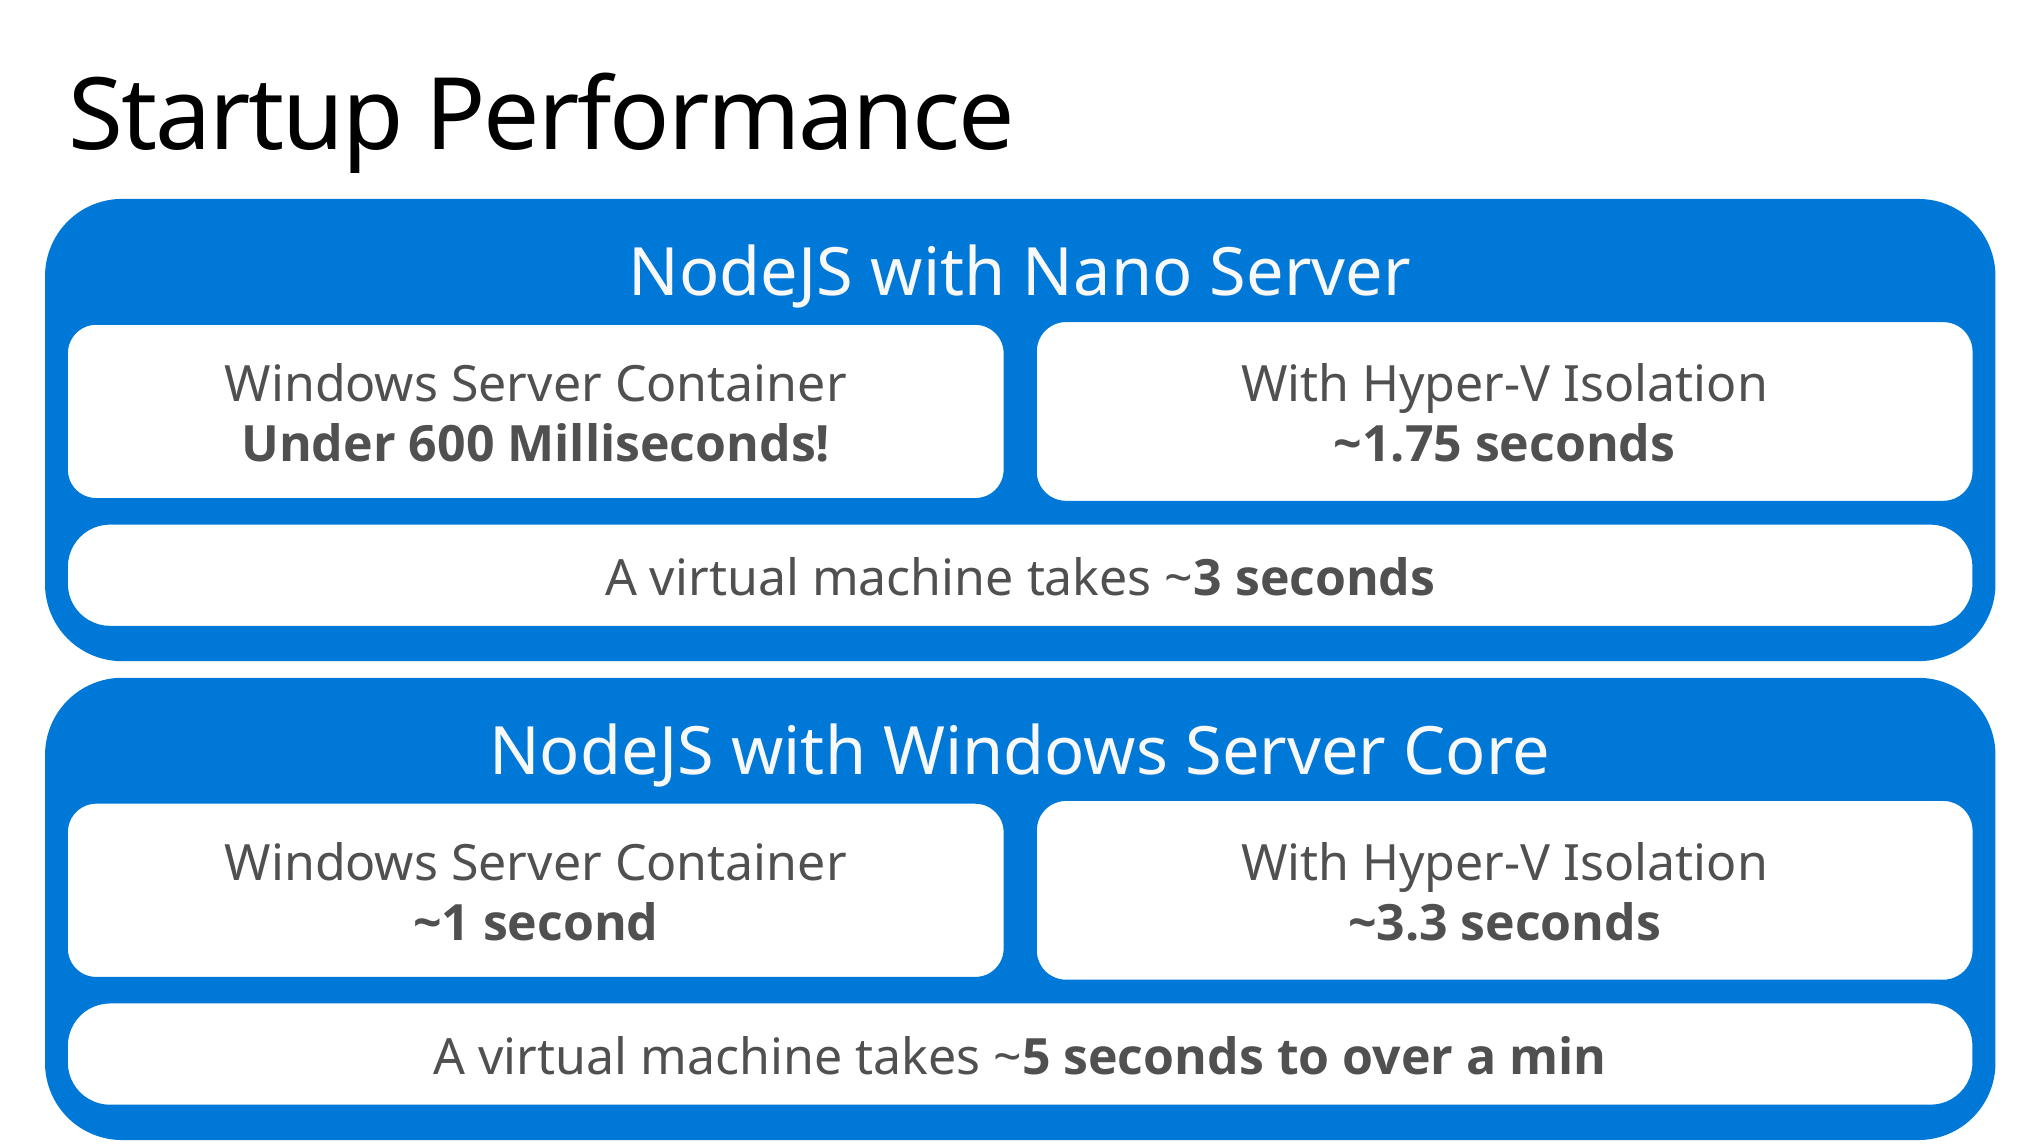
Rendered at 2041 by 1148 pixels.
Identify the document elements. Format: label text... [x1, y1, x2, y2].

text_box A virtual machine takes ~3 seconds [66, 522, 1975, 628]
text_box With Hyper-V Isolation ~1.75 seconds [1034, 320, 1975, 503]
text_box A virtual machine takes ~5 seconds to over a min [66, 1001, 1975, 1107]
title Startup Performance [45, 48, 1996, 199]
text_box NodeJS with Nano Server [44, 199, 1997, 663]
text_box Windows Server Container Under 600 Milliseconds! [66, 323, 1006, 500]
text_box With Hyper-V Isolation ~3.3 seconds [1034, 799, 1975, 982]
text_box NodeJS with Windows Server Core [44, 676, 1997, 1141]
text_box Windows Server Container ~1 second [66, 801, 1006, 979]
